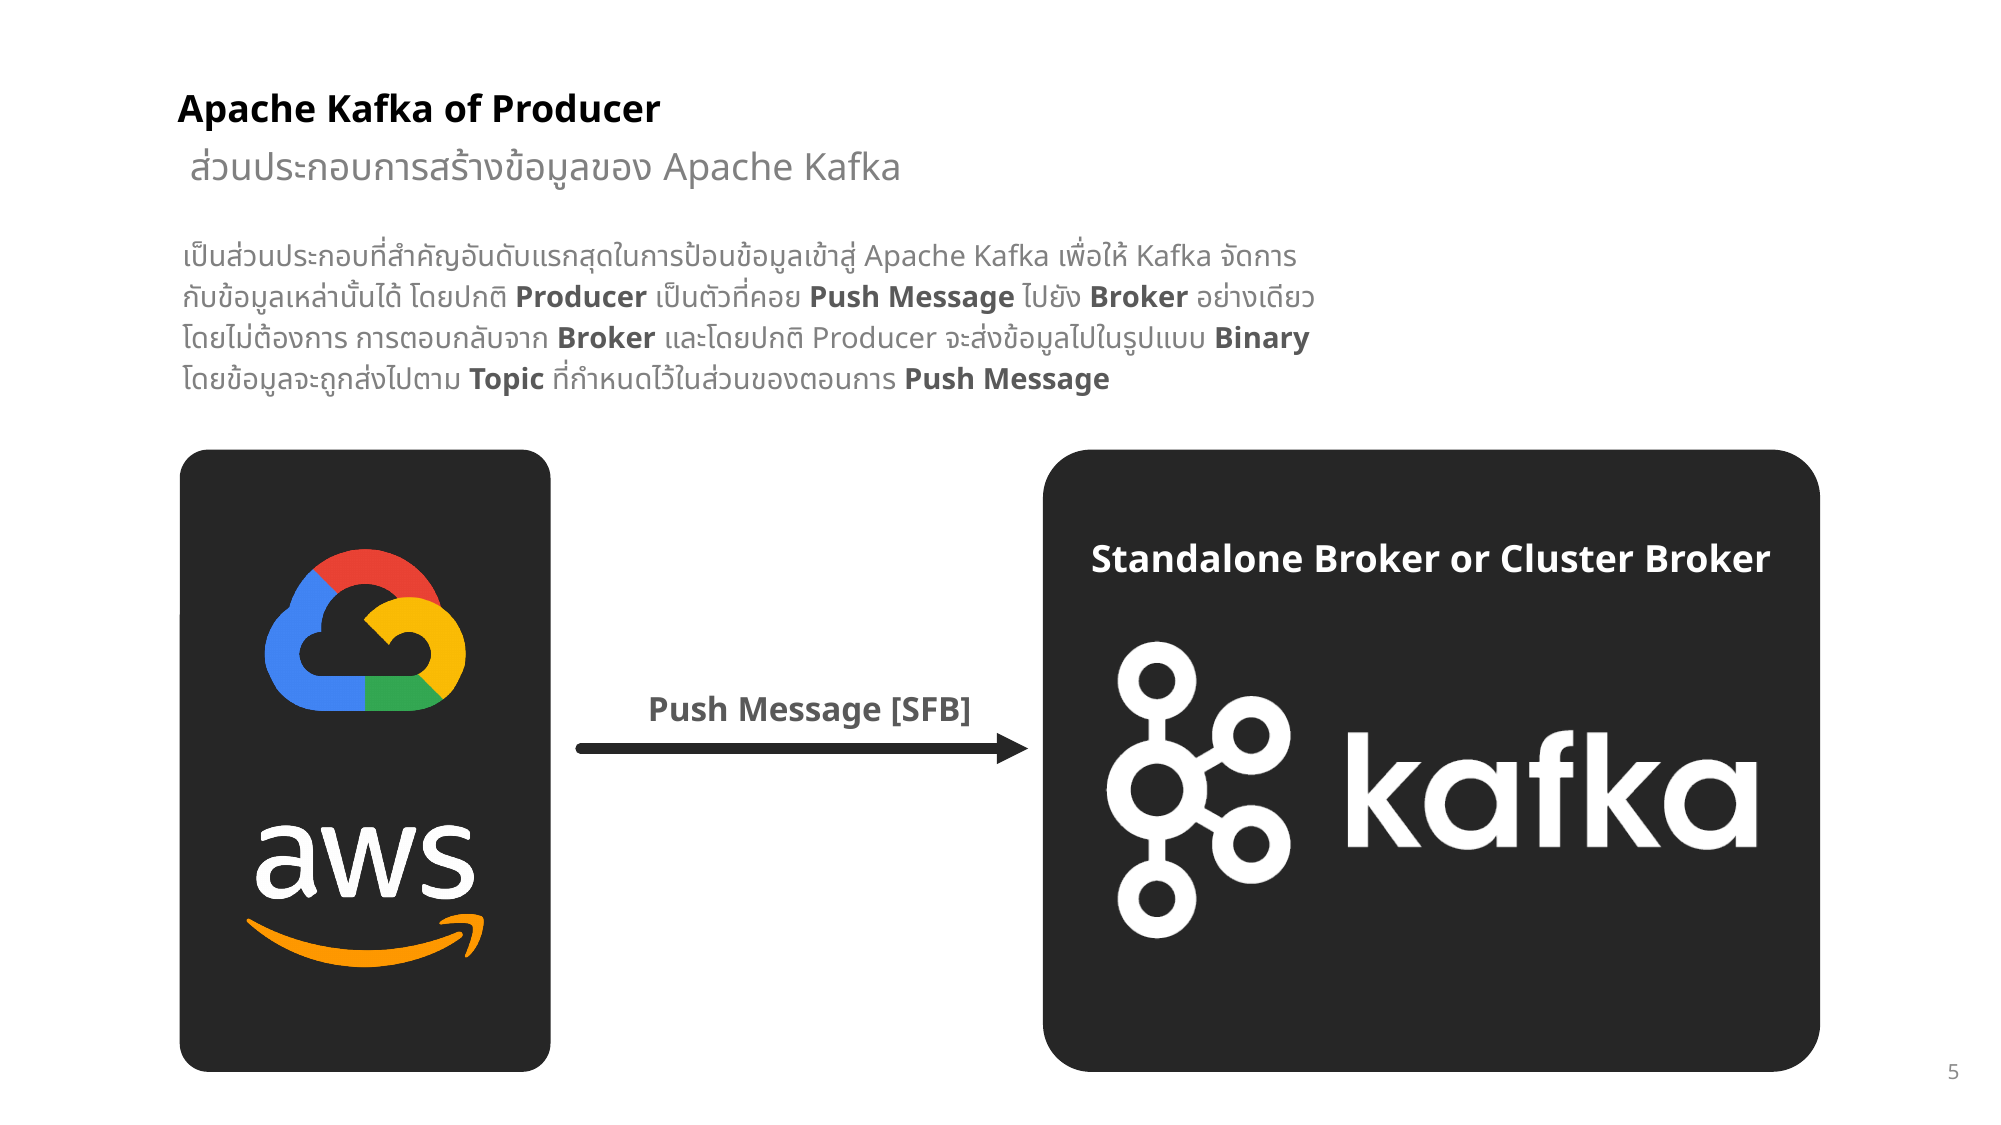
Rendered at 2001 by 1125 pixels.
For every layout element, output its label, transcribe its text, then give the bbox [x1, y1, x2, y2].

text_box [1041, 448, 1822, 1073]
text_box ส่วนประกอบการสร้างข้อมูลของ Apache Kafka [175, 135, 917, 196]
slide_number 5 [1862, 1042, 1975, 1103]
text_box เป็นส่วนประกอบที่สำคัญอันดับแรกสุดในการป้อนข้อมูลเข้าสู่ Apache Kafka เพื่อให้ Kafka จัดการ กับข้อมูลเหล่านั้นได้ โดยปกติ Producer เป็นตัวที่คอย Push Message ไปยัง Broker อย่างเดียว โดยไม่ต้องการ การตอบกลับจาก Broker และโดยปกติ Producer จะส่งข้อมูลไปในรูปแบบ Binary โดยข้อมูลจะถูกส่งไปตาม Topic ที่กำหนดไว้ในส่วนของตอนการ Push Message [167, 229, 1331, 404]
text_box [178, 448, 552, 1073]
text_box Push Message [SFB] [633, 681, 987, 736]
picture [1059, 594, 1804, 986]
picture [245, 824, 485, 968]
text_box Apache Kafka of Producer [162, 77, 677, 138]
text_box Standalone Broker or Cluster Broker [1076, 527, 1787, 587]
picture [260, 527, 470, 737]
